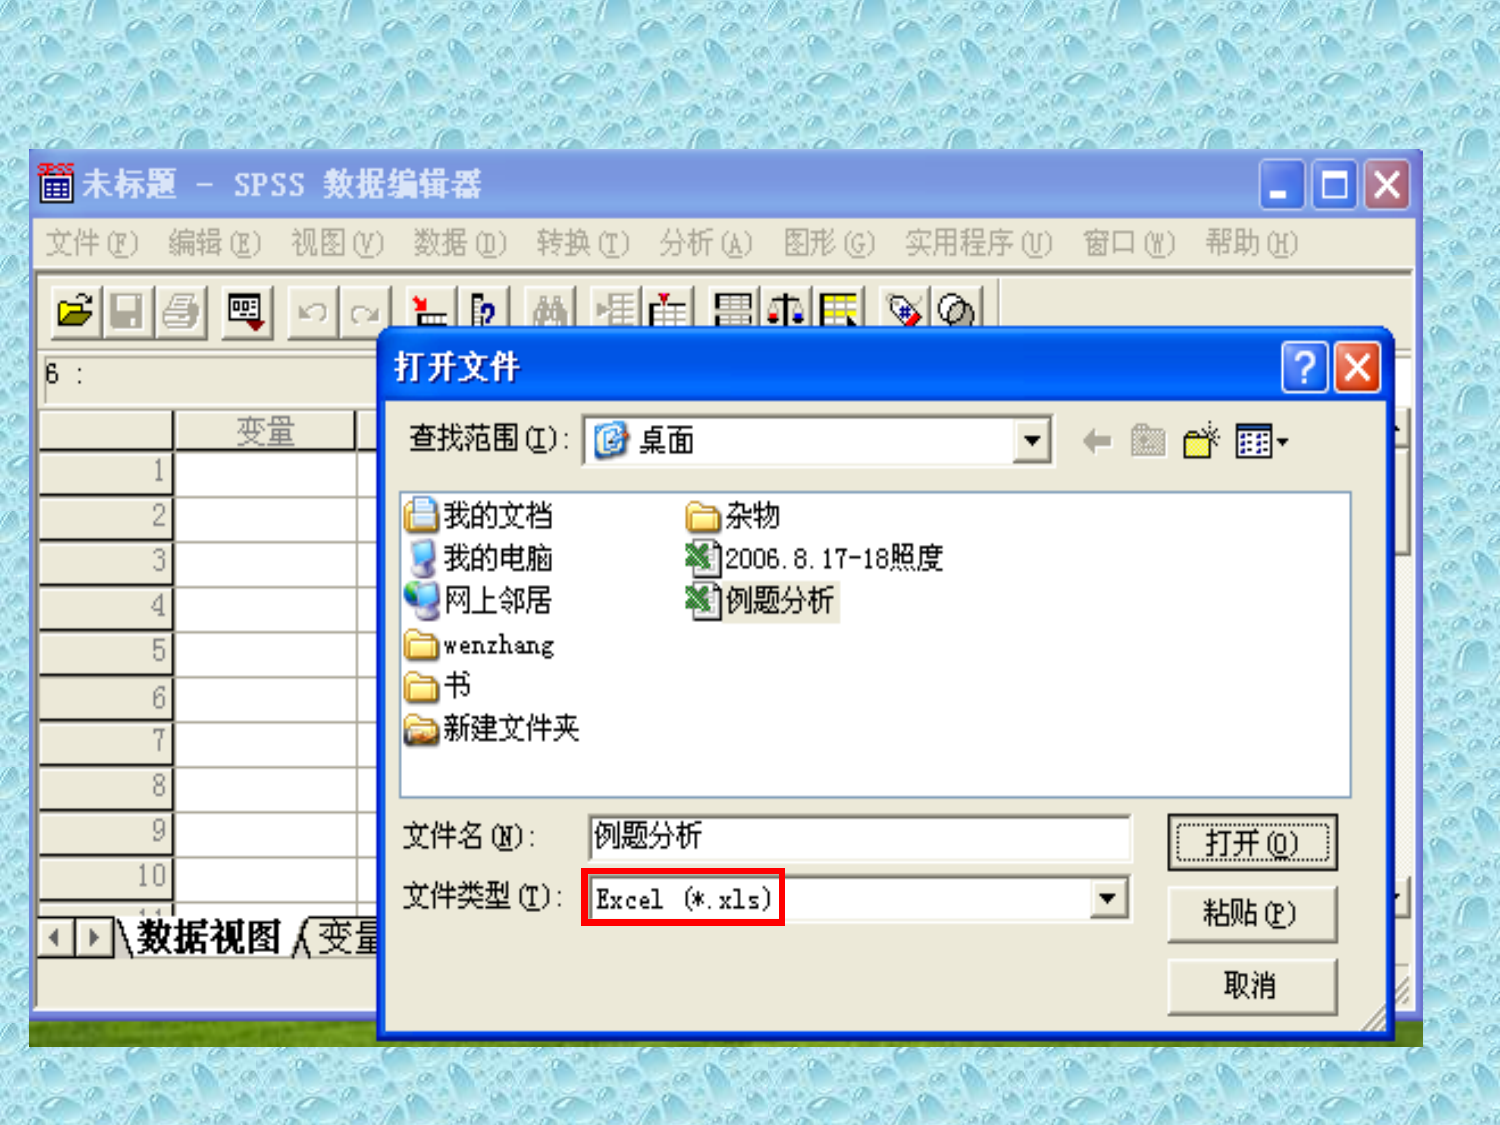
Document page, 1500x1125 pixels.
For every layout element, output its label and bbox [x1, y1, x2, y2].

text_box [29, 148, 1424, 1048]
picture [0, 0, 1500, 1125]
